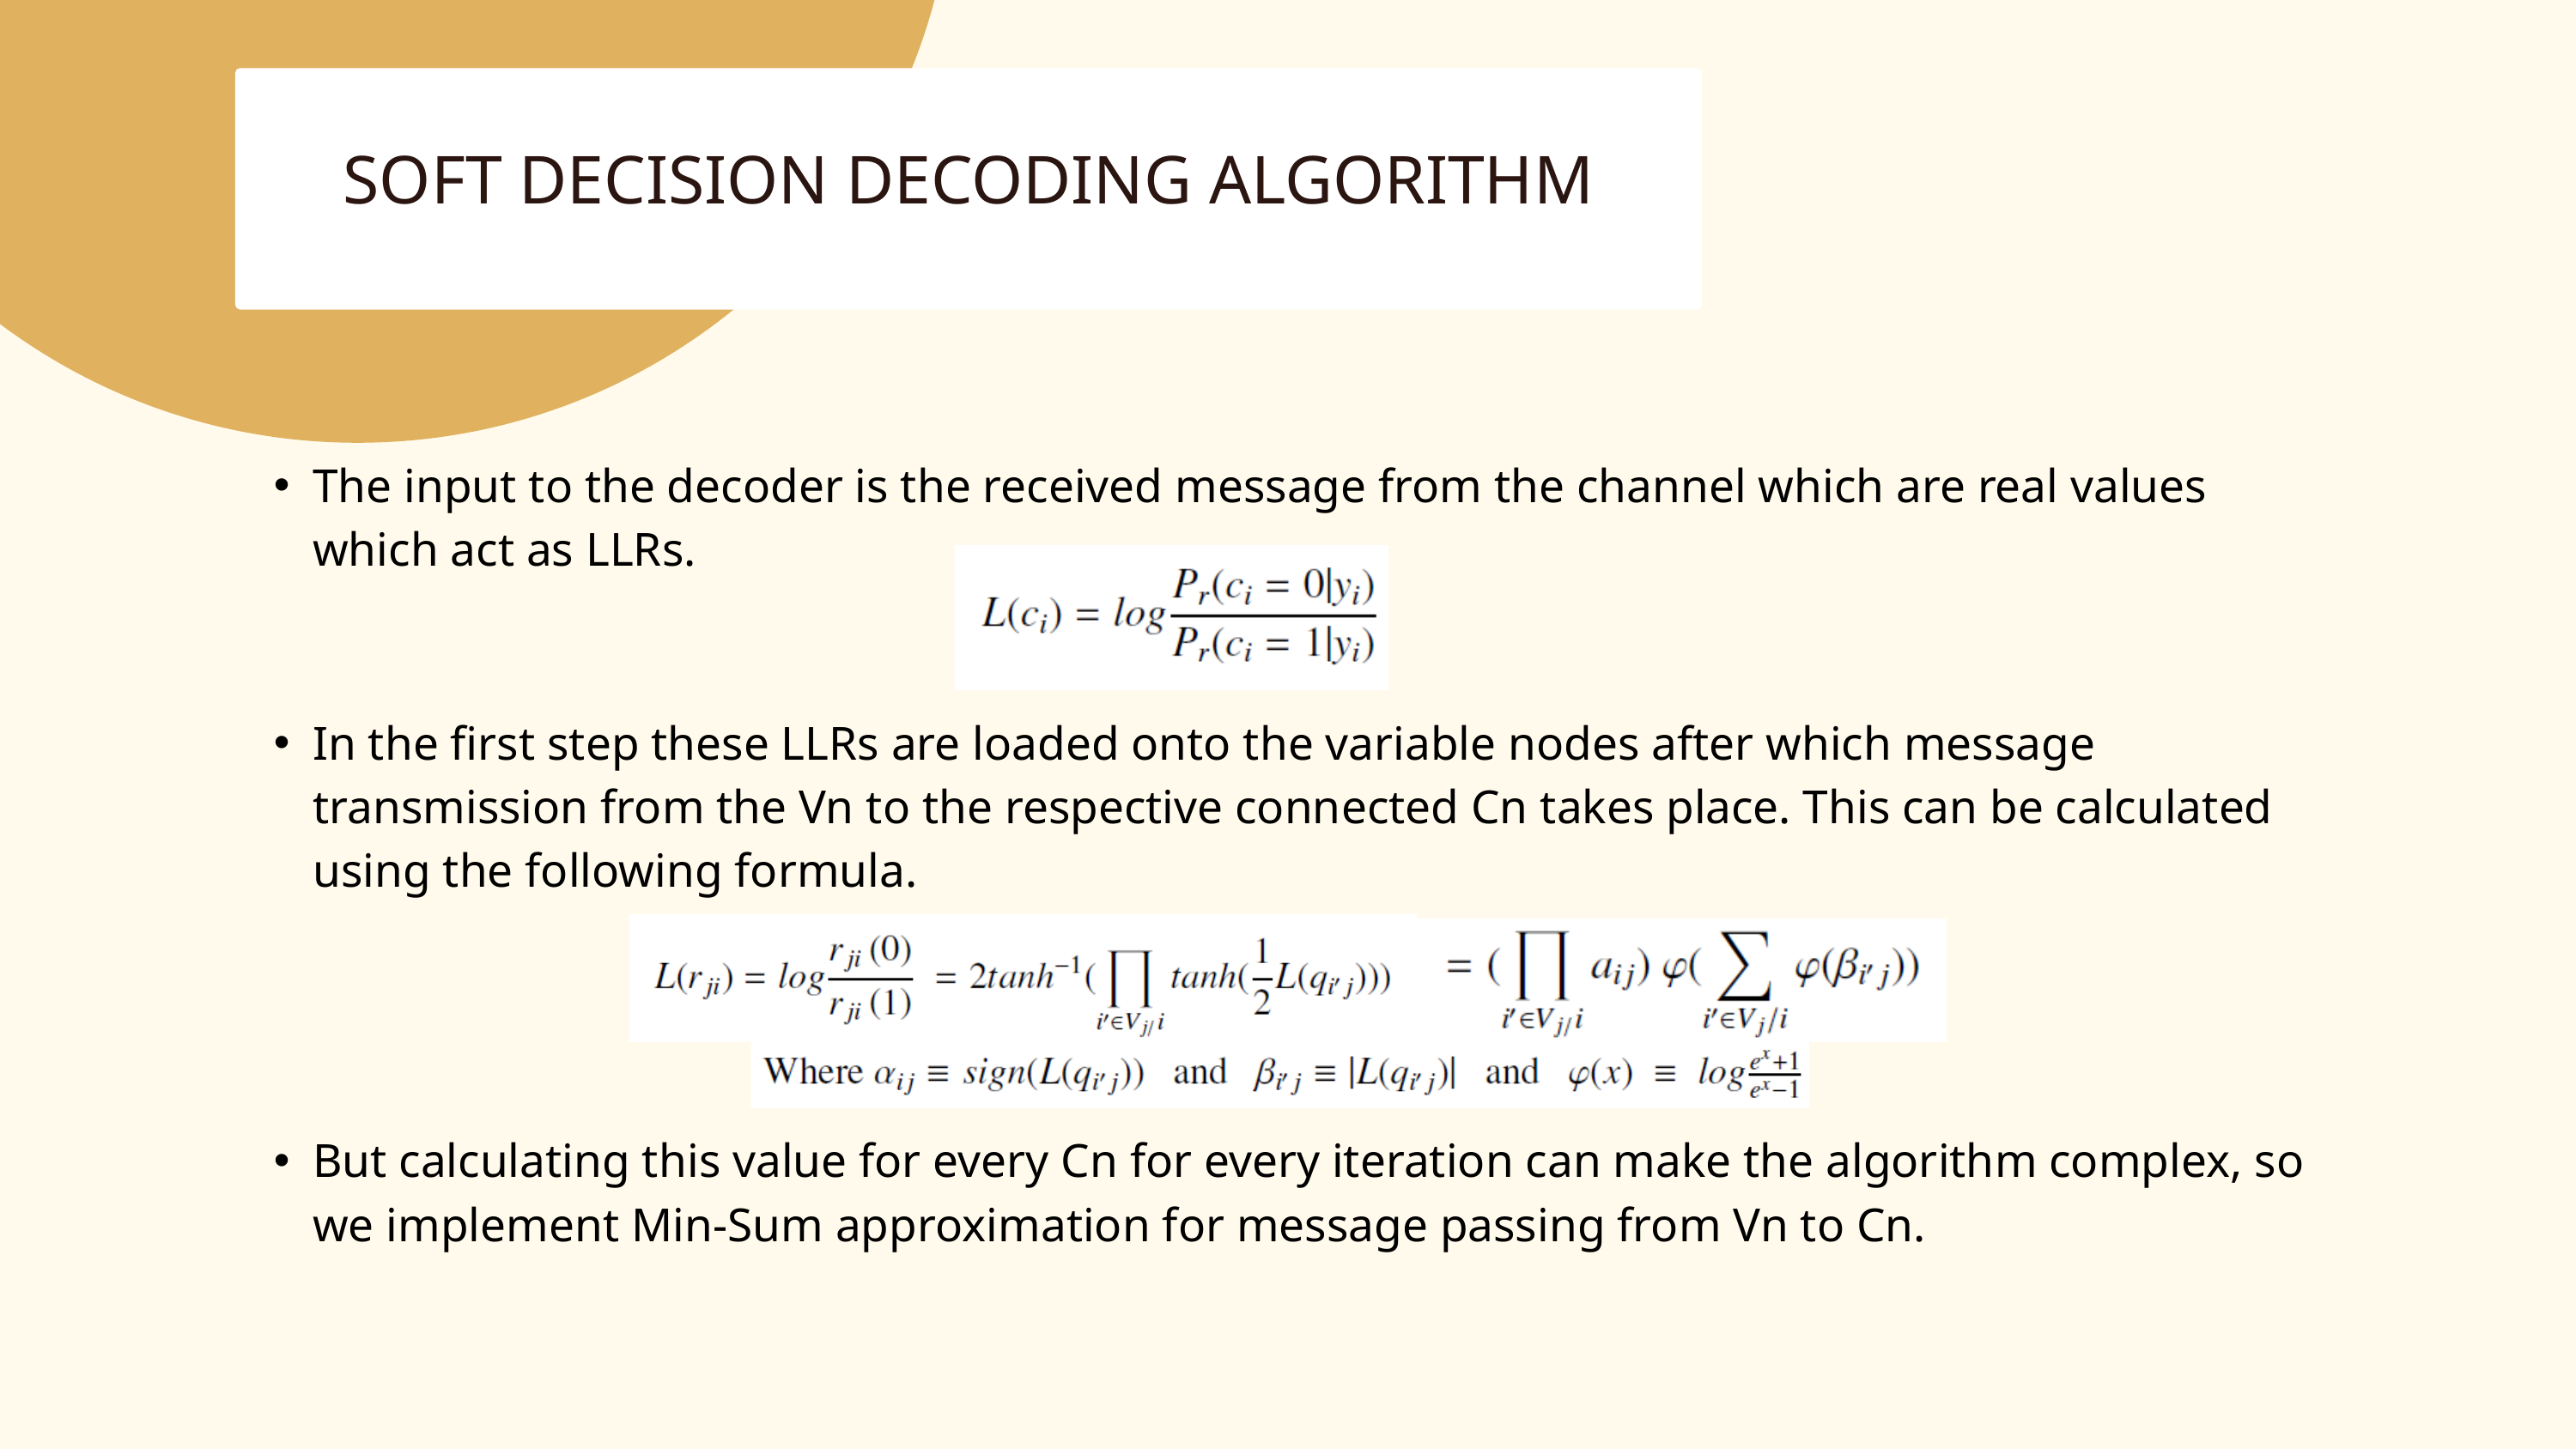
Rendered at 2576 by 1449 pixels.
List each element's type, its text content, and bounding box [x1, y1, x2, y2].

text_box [234, 68, 1703, 310]
text_box In the first step these LLRs are loaded onto the variable nodes after which message transmission from the Vn to the respective connected Cn takes place. This can be calculated using the following formula. [234, 705, 2325, 897]
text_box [629, 914, 1947, 1109]
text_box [0, 0, 955, 443]
text_box But calculating this value for every Cn for every iteration can make the algorithm complex, so we implement Min-Sum approximation for message passing from Vn to Cn. [234, 1123, 2325, 1315]
text_box [954, 640, 1389, 690]
text_box The input to the decoder is the received message from the channel which are real values which act as LLRs. [234, 384, 2325, 640]
